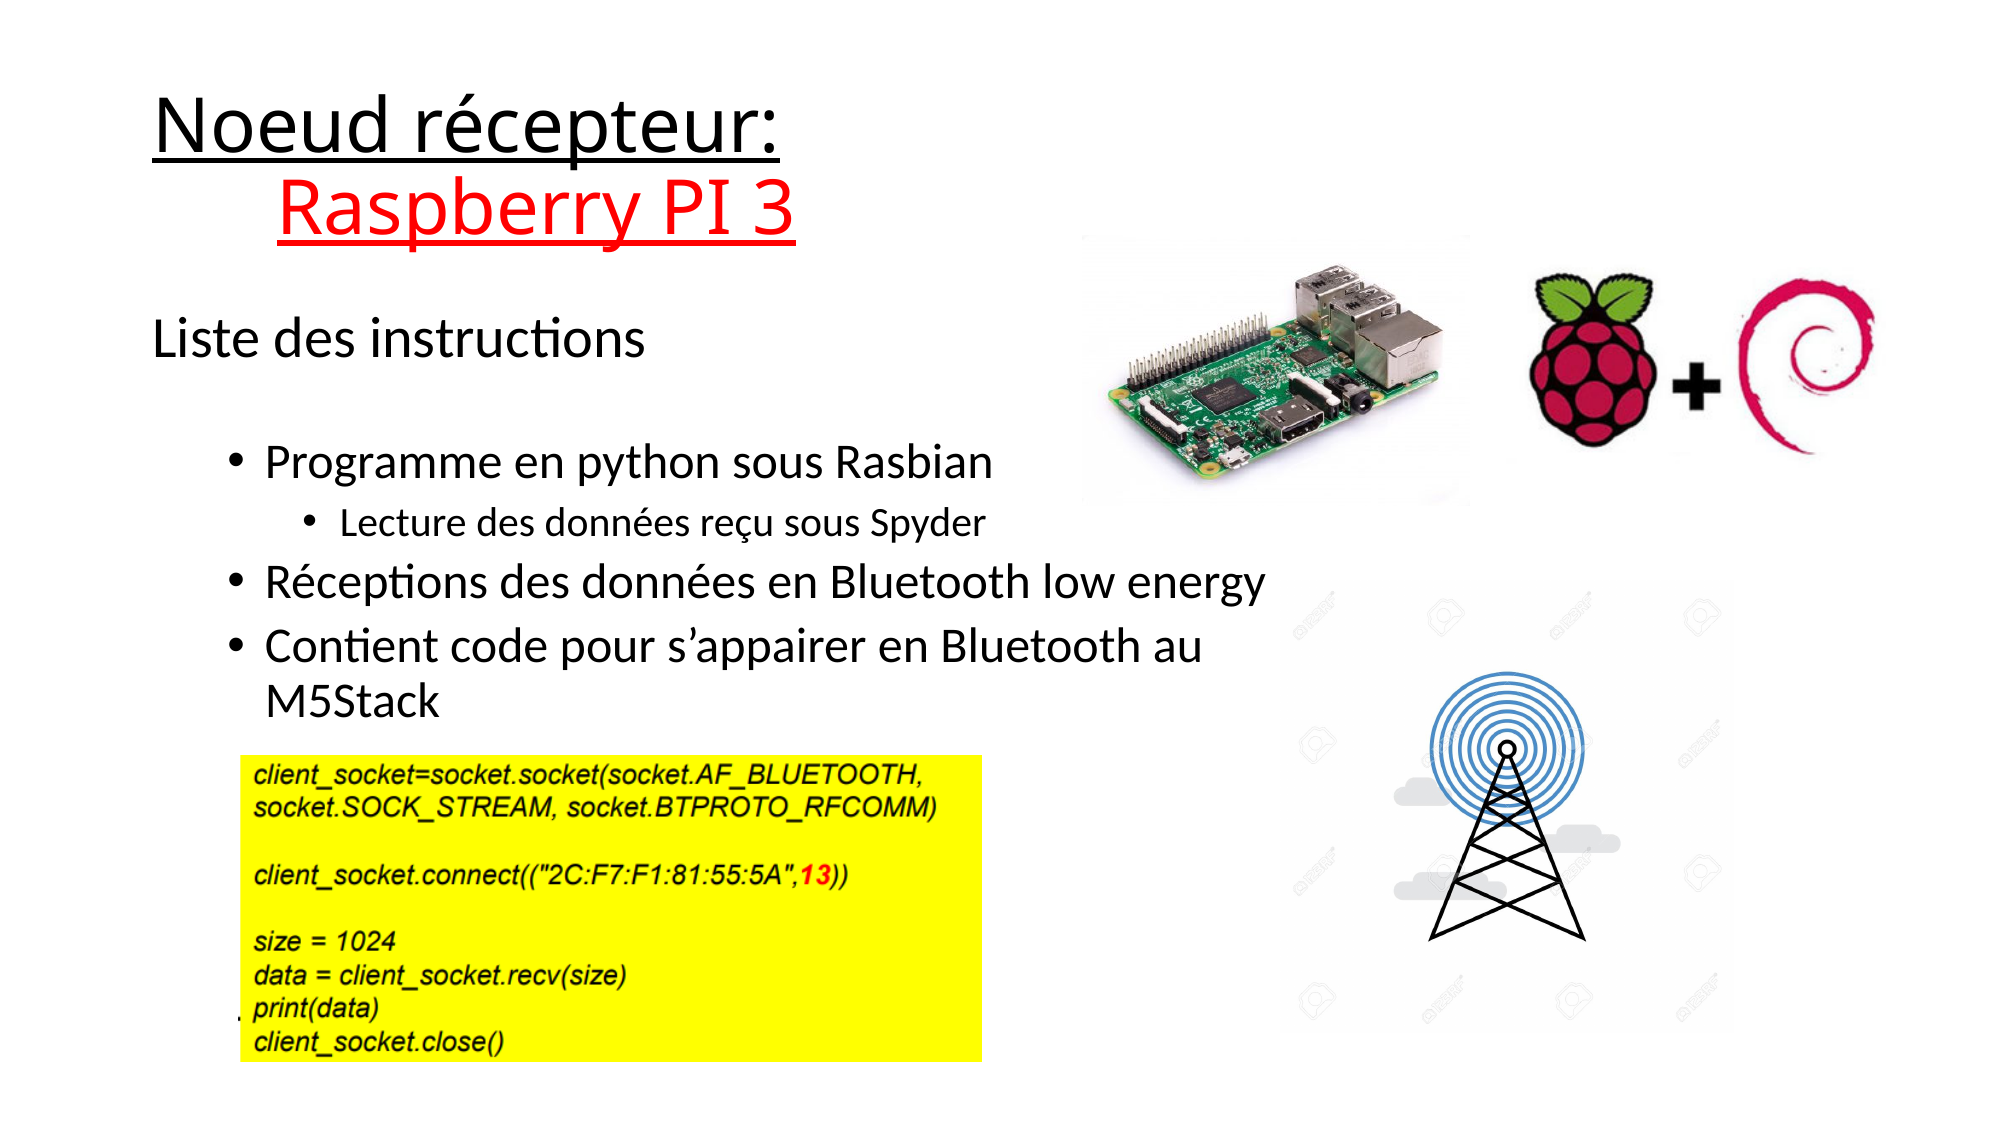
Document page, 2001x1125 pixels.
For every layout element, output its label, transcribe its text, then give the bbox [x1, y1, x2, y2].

picture [1506, 235, 1890, 485]
picture [1280, 580, 1734, 1034]
picture [1082, 235, 1470, 506]
picture [238, 755, 982, 1062]
list Liste des instructions Programme en python sous Rasbian Lecture des données reçu sous Spyder Réceptions des données en Bluetooth low energy Contient code pour s’appairer en Bluetooth au M5Stack [137, 299, 1341, 756]
title Noeud récepteur: Raspberry PI 3 [137, 59, 821, 278]
